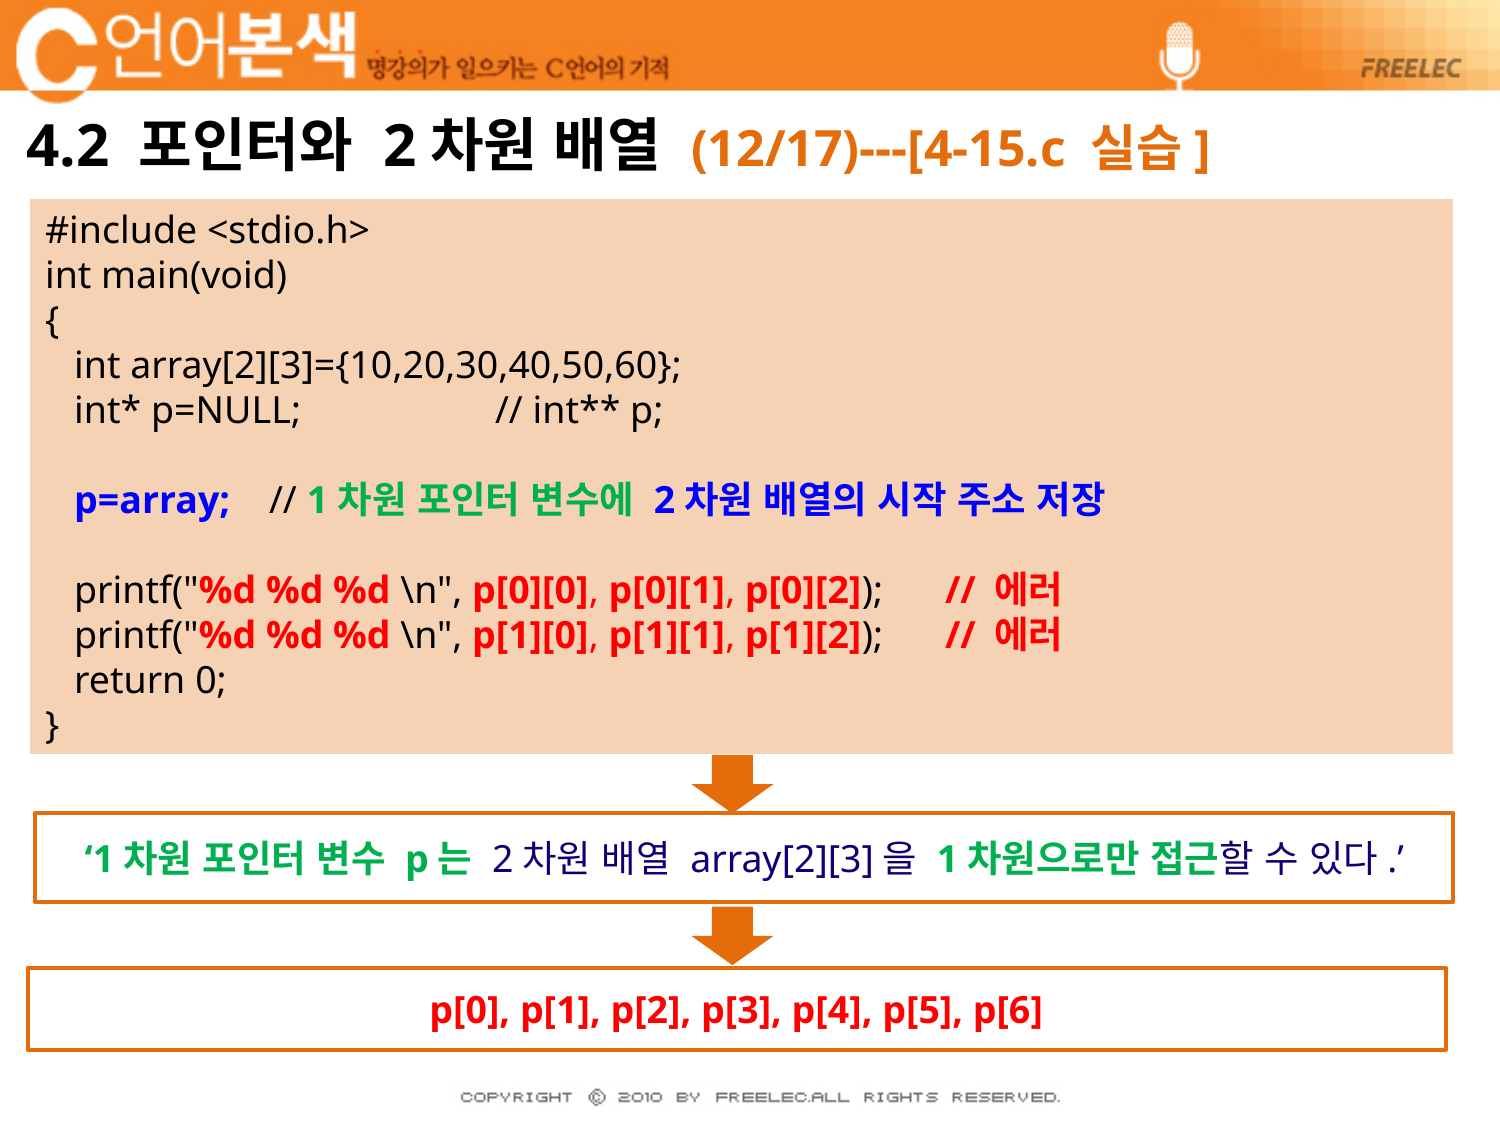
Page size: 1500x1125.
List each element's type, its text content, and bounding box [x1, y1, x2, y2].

picture [0, 0, 1500, 1125]
text_box ‘1차원 포인터 변수 p는 2차원 배열 array[2][3]을 1차원으로만 접근할 수 있다.’ [33, 811, 1455, 904]
text_box [689, 904, 776, 966]
text_box #include <stdio.h> int main(void) { int array[2][3]={10,20,30,40,50,60}; int* p=NULL; // int** p; p=array; // 1차원 포인터 변수에 2차원 배열의 시작 주소 저장 printf("%d %d %d \n", p[0][0], p[0][1], p[0][2]); // 에러 printf("%d %d %d \n", p[1][0], p[1][1], p[1][2]); // 에러 return 0; } [30, 199, 1453, 754]
text_box p[0], p[1], p[2], p[3], p[4], p[5], p[6] [26, 966, 1448, 1052]
list [8, 189, 1500, 914]
title 4.2 포인터와 2차원 배열 (12/17)---[4-15.c 실습] [11, 107, 1500, 178]
text_box [689, 752, 776, 816]
